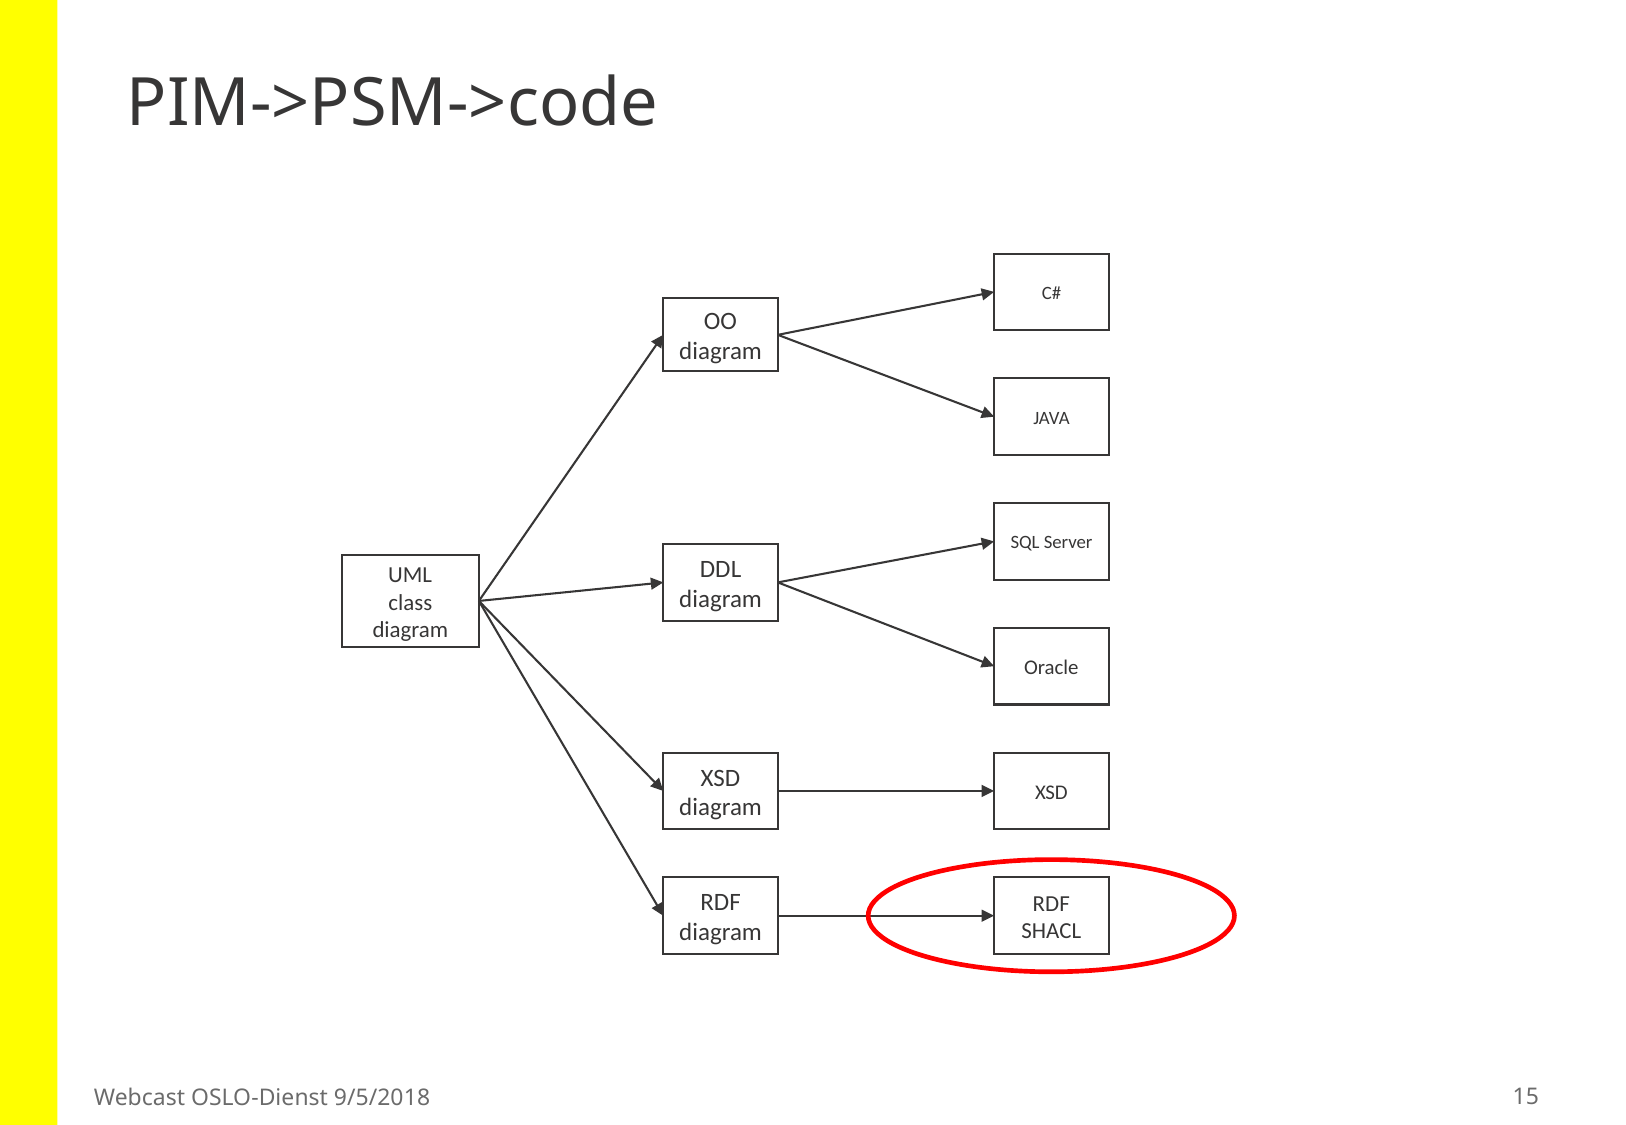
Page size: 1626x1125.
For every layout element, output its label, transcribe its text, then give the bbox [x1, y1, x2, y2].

text_box RDF diagram [662, 876, 779, 955]
title PIM->PSM->code [111, 59, 1514, 222]
text_box Oracle [993, 627, 1110, 706]
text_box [478, 334, 664, 582]
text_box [478, 600, 664, 916]
text_box DDL diagram [664, 543, 777, 622]
text_box C# [993, 253, 1110, 331]
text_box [777, 291, 995, 335]
footer Webcast OSLO-Dienst 9/5/2018 [78, 1083, 1077, 1113]
text_box SQL Server [993, 502, 1110, 581]
slide_number 15 [1424, 1075, 1548, 1120]
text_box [777, 541, 995, 582]
text_box OO diagram [662, 297, 777, 372]
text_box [777, 582, 995, 667]
text_box UML class diagram [341, 554, 478, 648]
text_box XSD [993, 752, 1110, 830]
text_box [777, 335, 995, 417]
text_box [867, 858, 1236, 973]
text_box JAVA [993, 377, 1110, 456]
text_box XSD diagram [664, 752, 779, 830]
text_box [478, 582, 664, 600]
